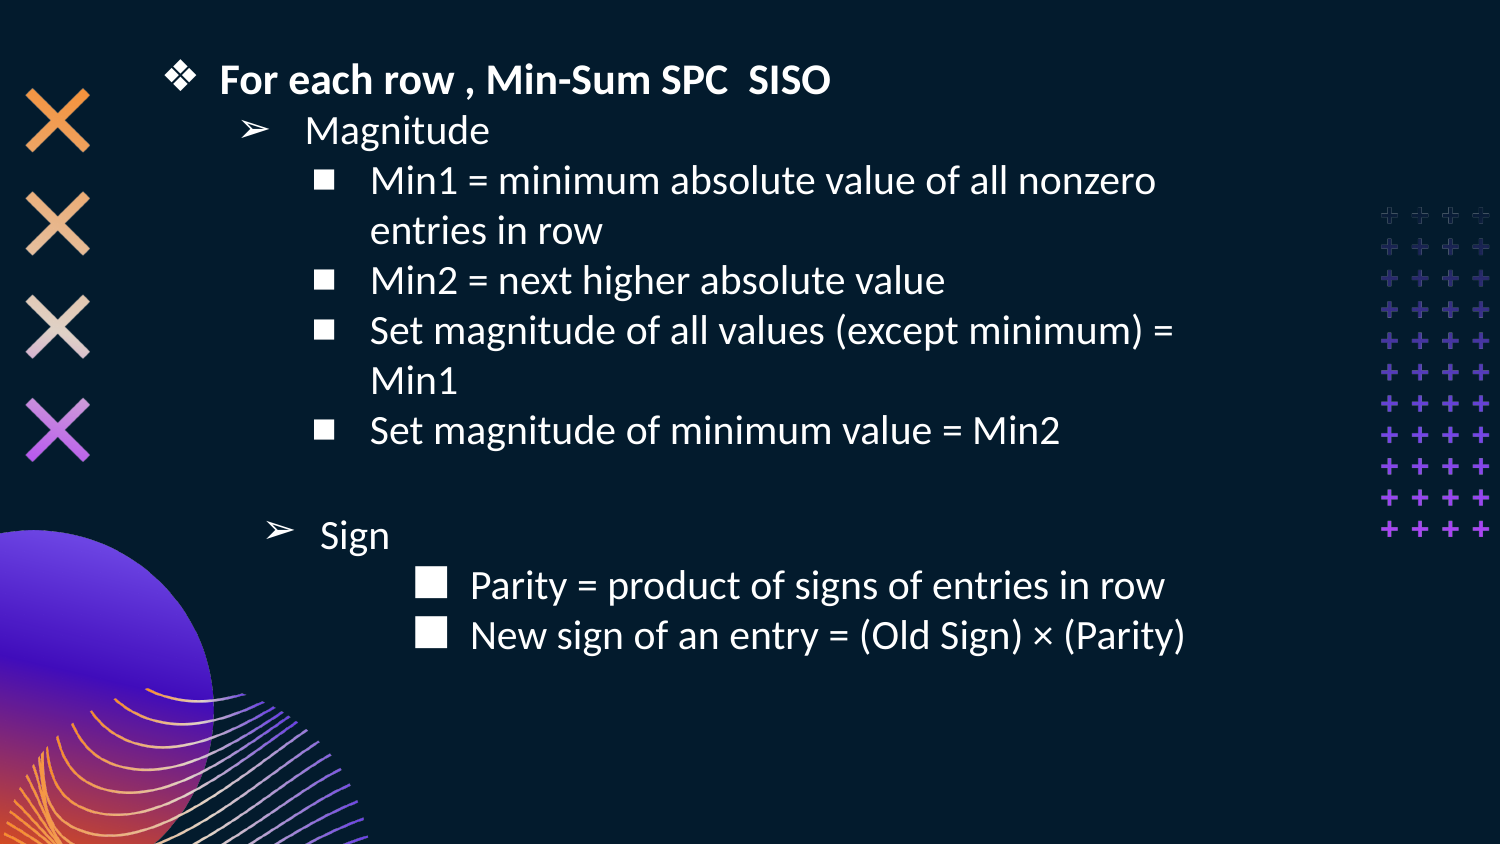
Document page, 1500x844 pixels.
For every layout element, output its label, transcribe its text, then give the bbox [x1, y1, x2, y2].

picture [1382, 208, 1500, 537]
text_box Sign Parity = product of signs of entries in row New sign of an entry = (Old Sign) × (Parity) [230, 493, 1214, 709]
picture [0, 530, 371, 844]
text_box For each row , Min-Sum SPC SISO Magnitude Min1 = minimum absolute value of all nonzero entries in row Min2 = next higher absolute value Set magnitude of all values (except minimum) = Min1 Set magnitude of minimum value = Min2 [130, 35, 1245, 469]
picture [26, 89, 90, 461]
